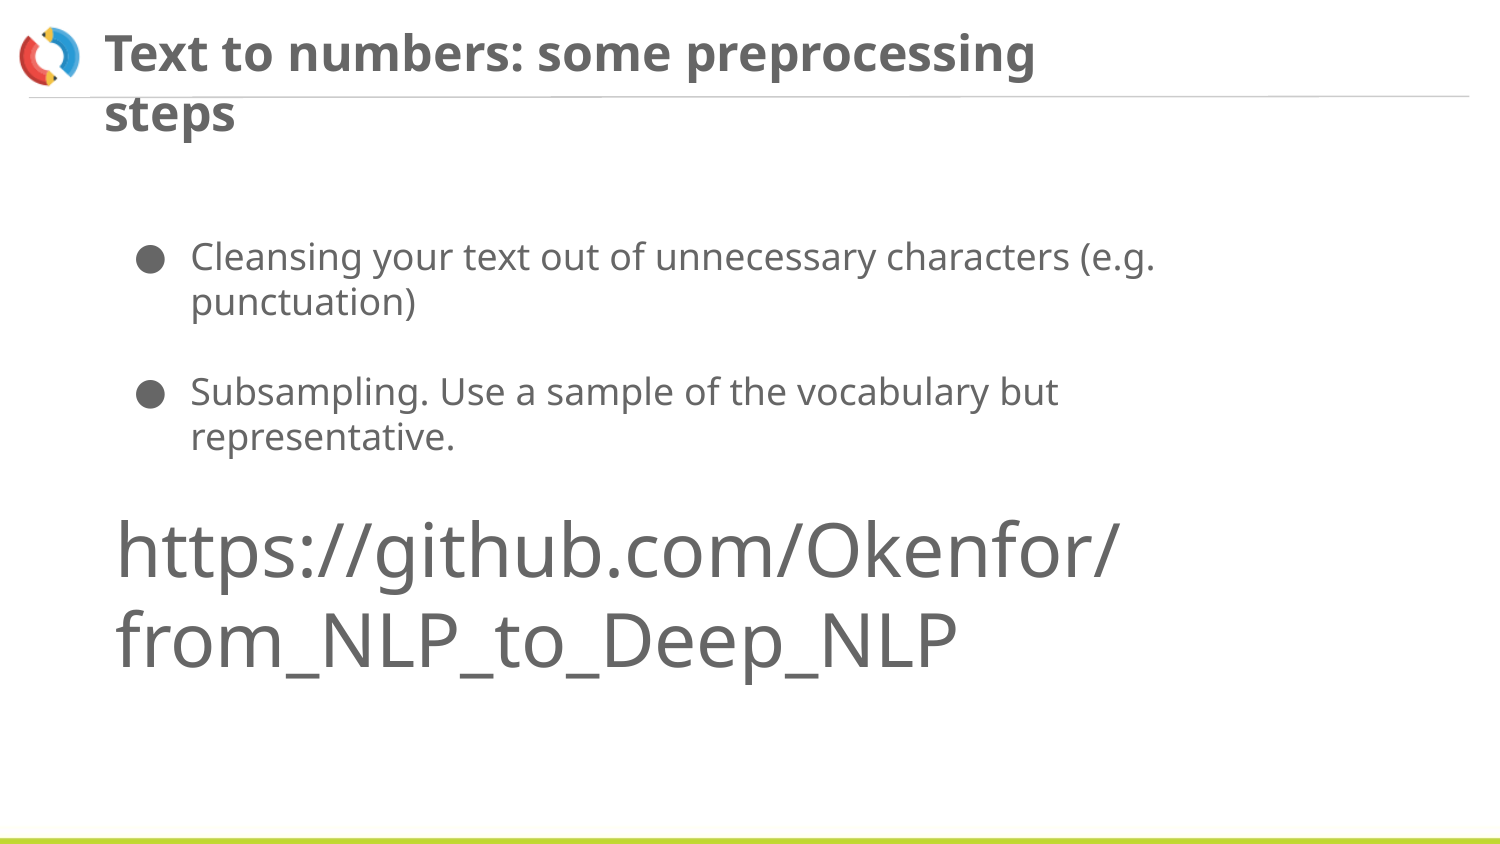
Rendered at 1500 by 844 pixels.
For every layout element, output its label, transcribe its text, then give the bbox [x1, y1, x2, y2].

text_box Cleansing your text out of unnecessary characters (e.g. punctuation) Subsampling. Use a sample of the vocabulary but representative. https://github.com/Okenfor/from_NLP_to_Deep_NLP [100, 217, 1276, 484]
text_box Text to numbers: some preprocessing steps [89, 6, 1150, 82]
picture [0, 0, 1500, 844]
